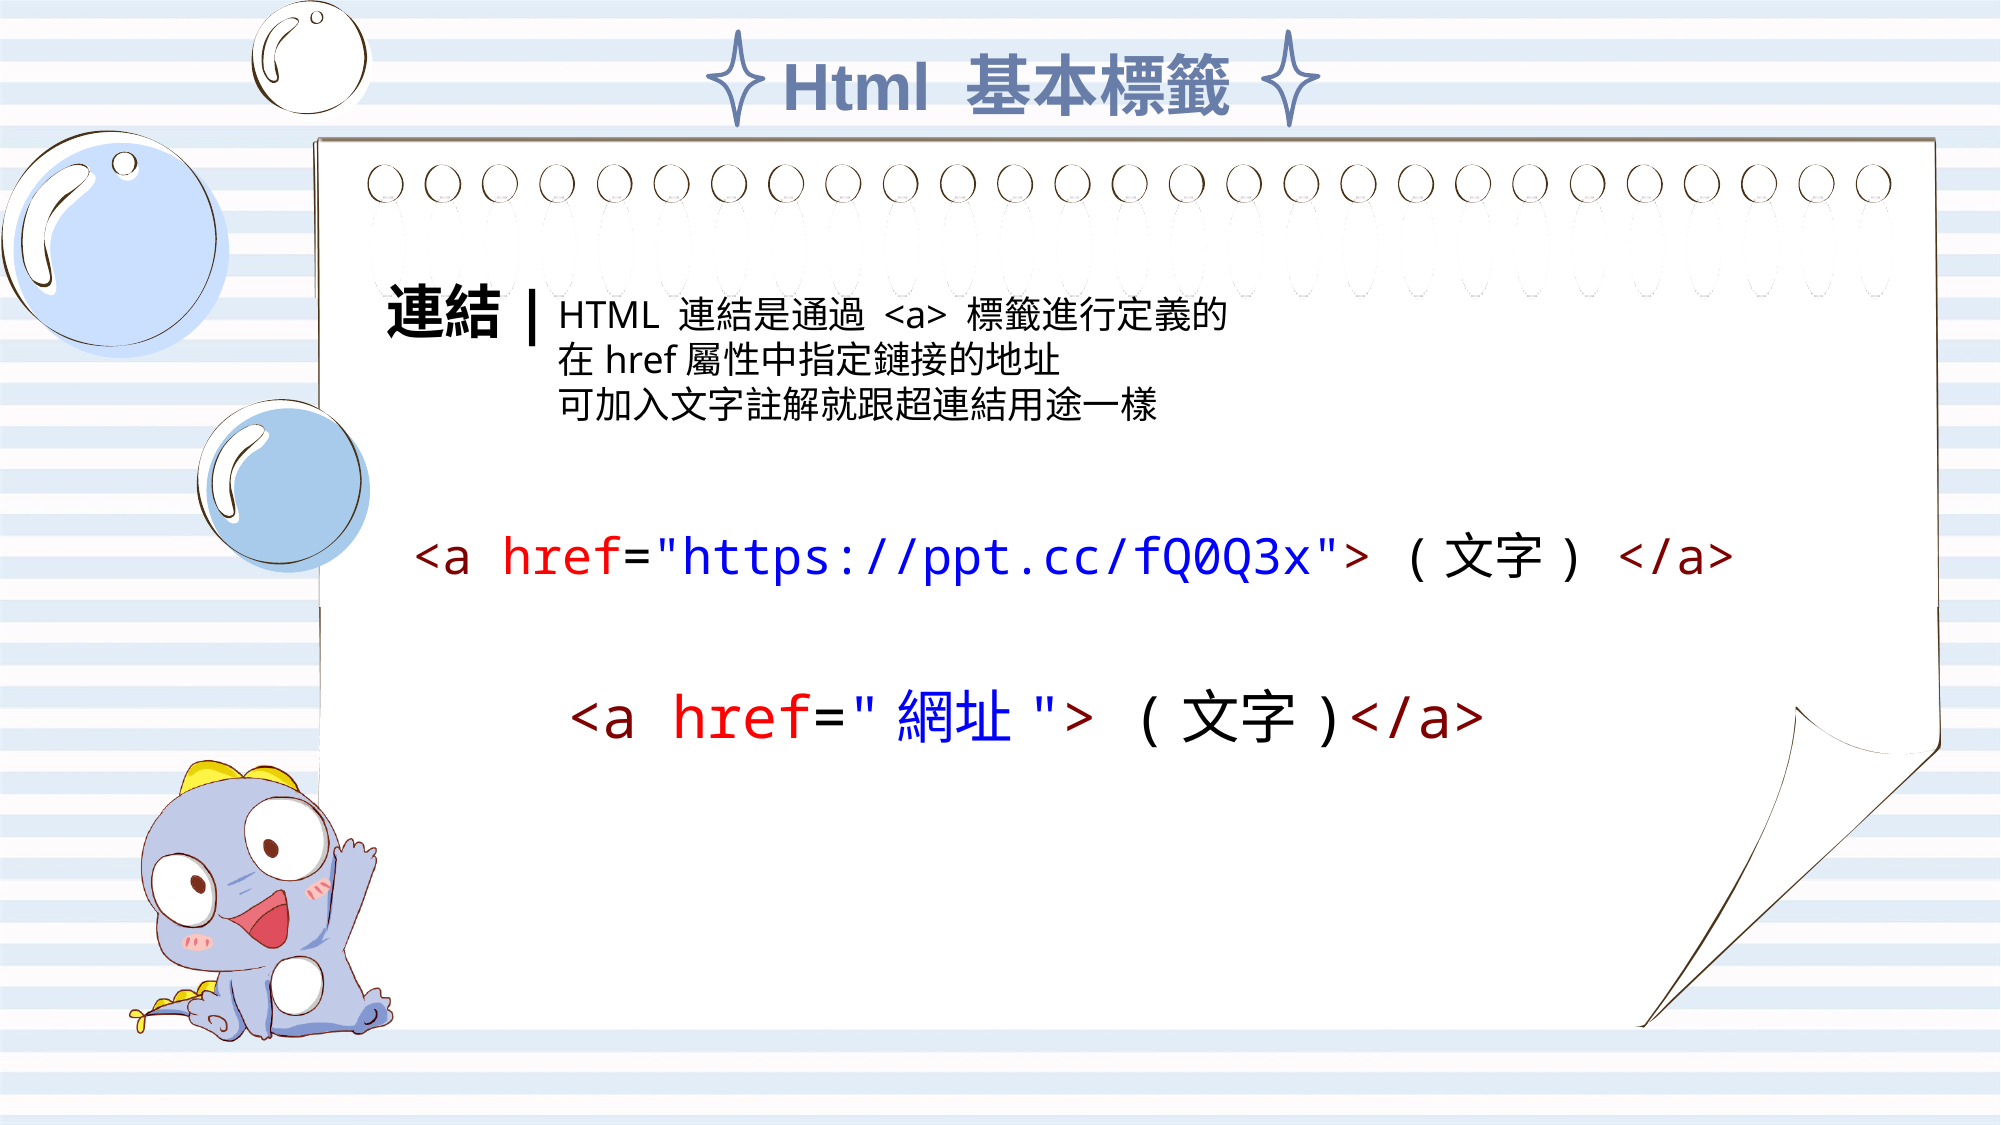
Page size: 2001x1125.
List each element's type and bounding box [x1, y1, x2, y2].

picture [0, 0, 2001, 1125]
text_box [0, 0, 1942, 1028]
